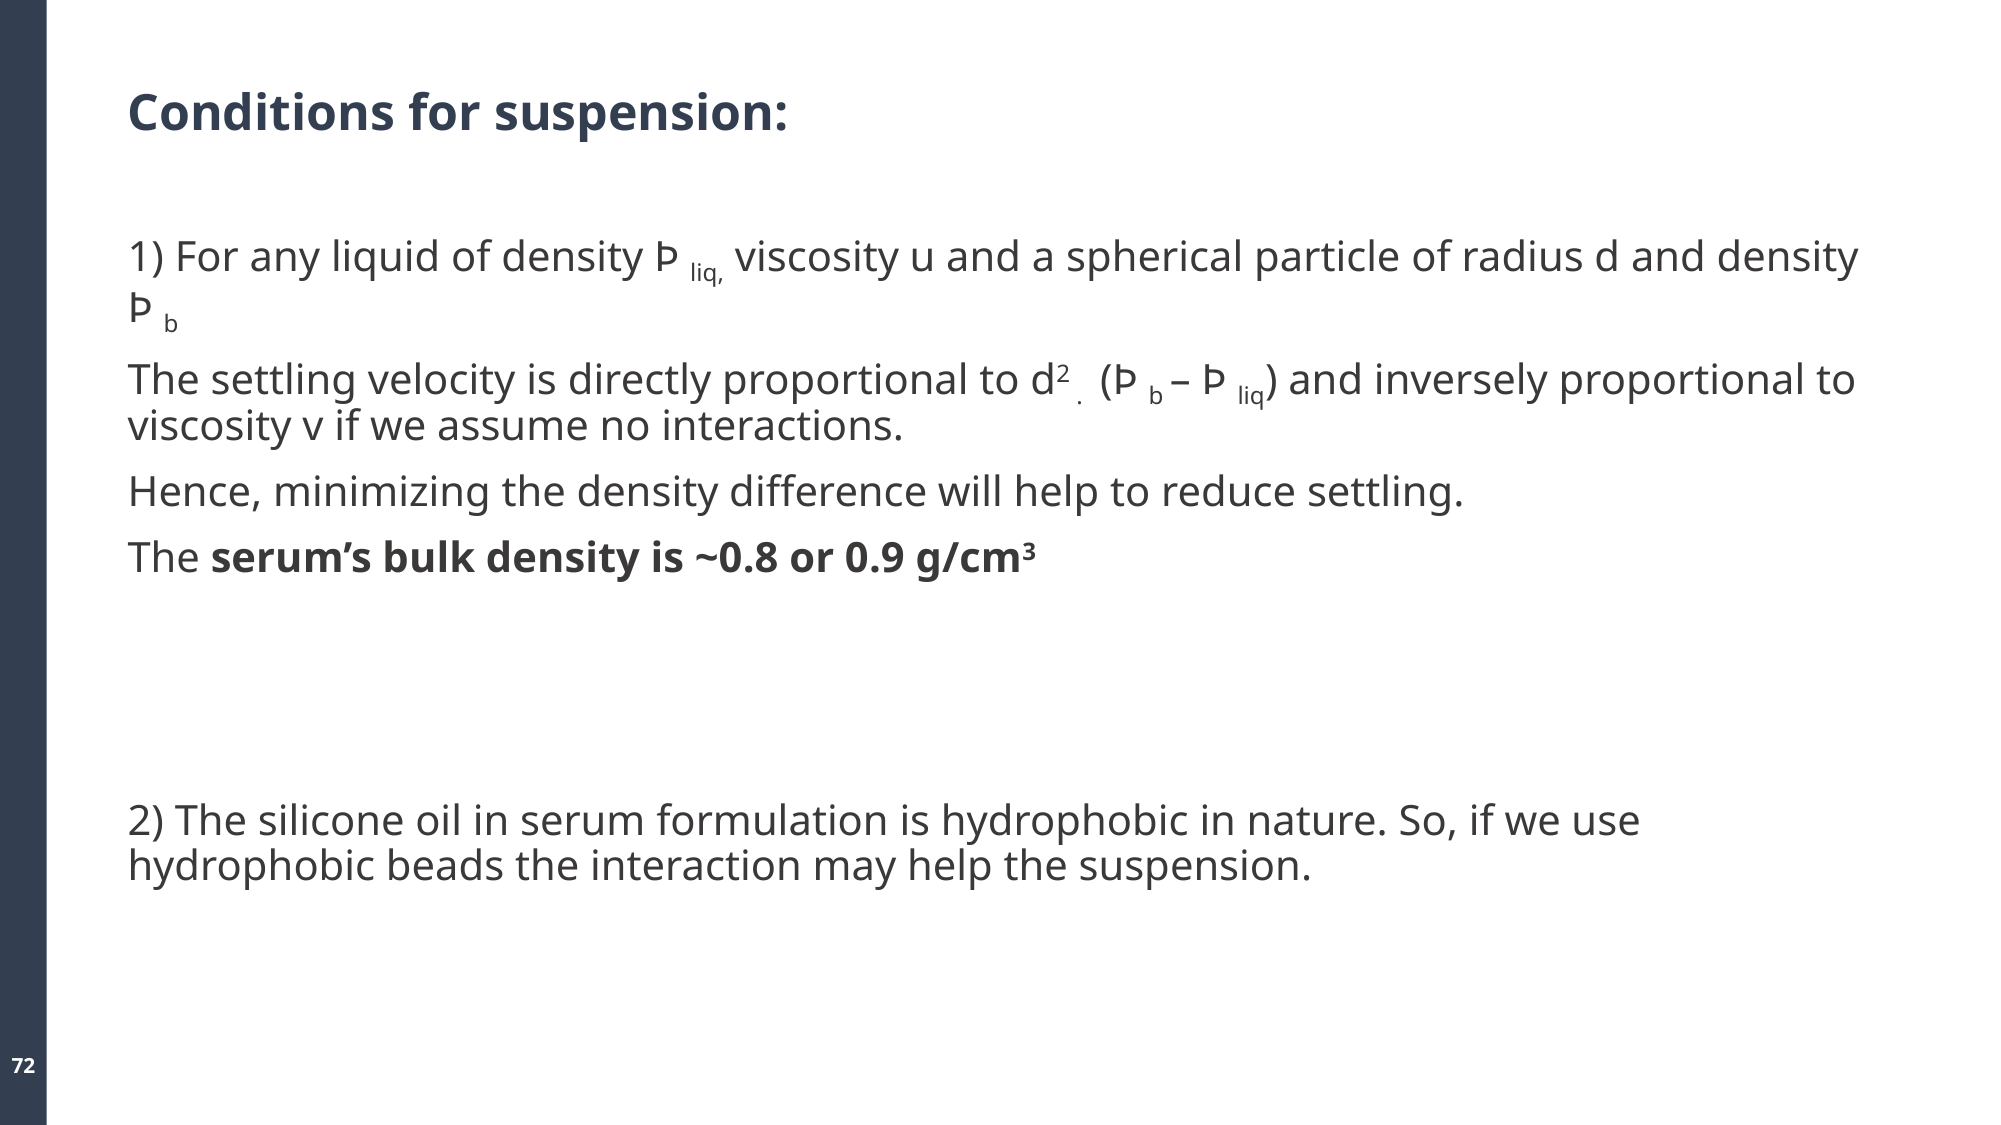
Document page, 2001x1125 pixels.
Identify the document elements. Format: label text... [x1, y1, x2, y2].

list 1) For any liquid of density Þ liq, viscosity u and a spherical particle of radius d and density Þ b The settling velocity is directly proportional to d2 . (Þ b – Þ liq) and inversely proportional to viscosity v if we assume no interactions. Hence, minimizing the density difference will help to reduce settling. The serum’s bulk density is ~0.8 or 0.9 g/cm3 2) The silicone oil in serum formulation is hydrophobic in nature. So, if we use hydrophobic beads the interaction may help the suspension. [112, 223, 1888, 985]
title Conditions for suspension: [112, 80, 1888, 146]
